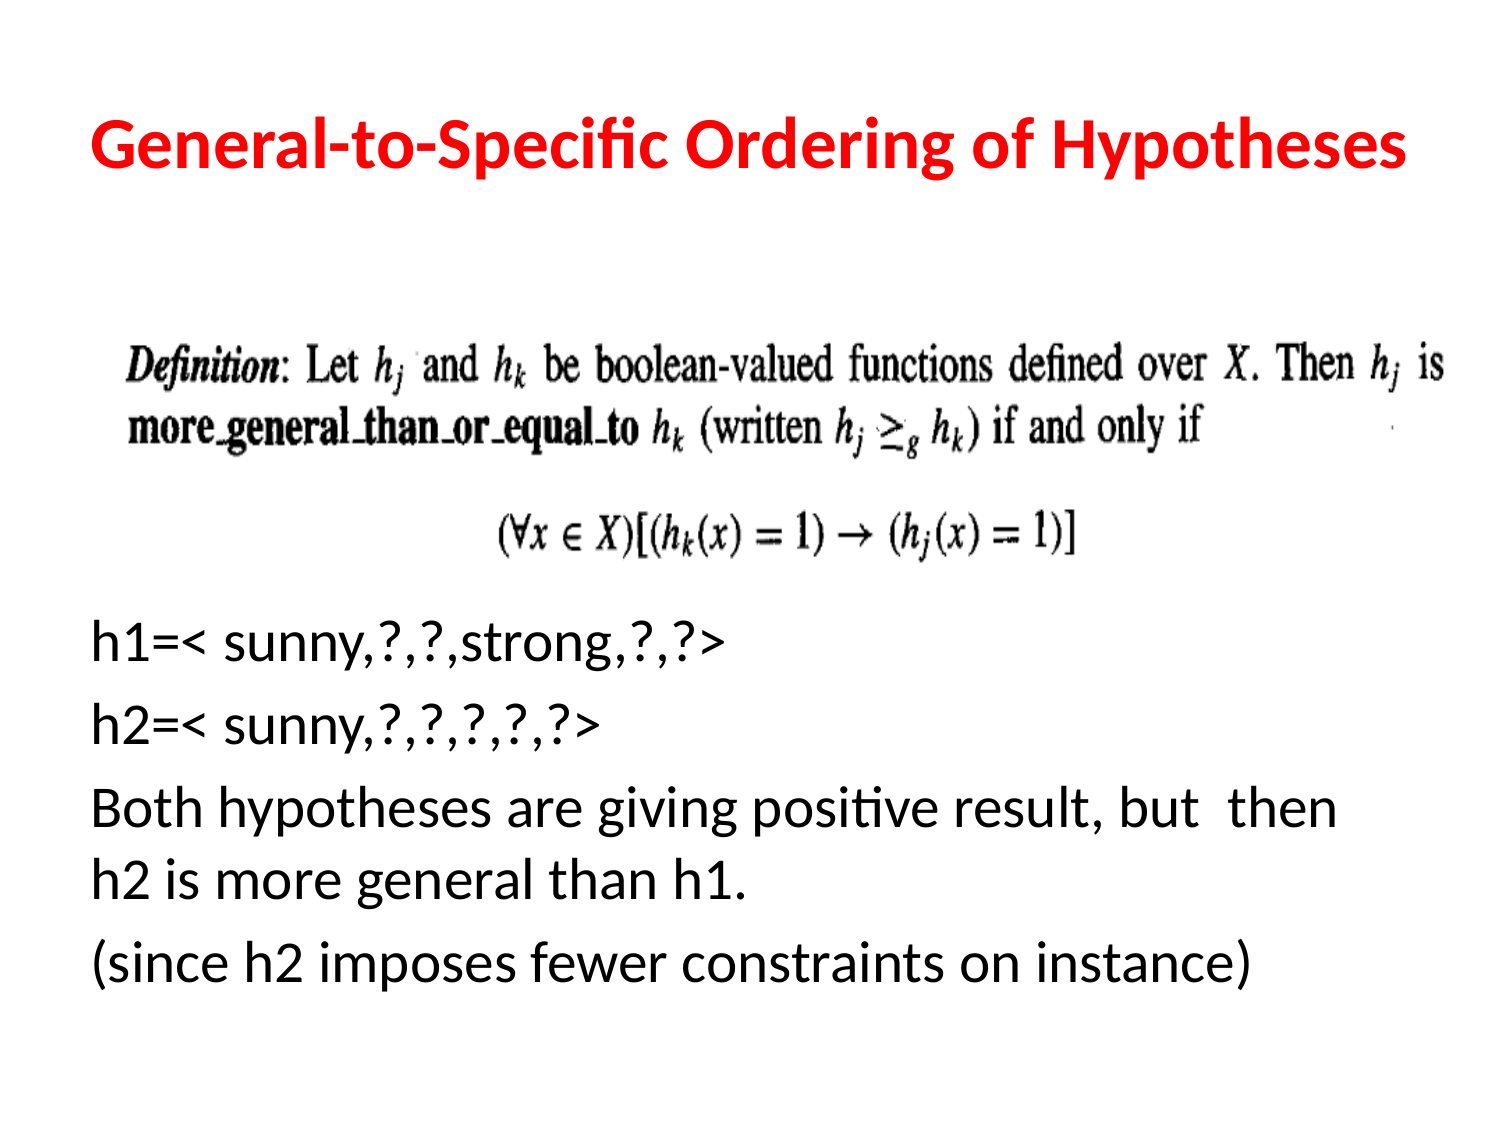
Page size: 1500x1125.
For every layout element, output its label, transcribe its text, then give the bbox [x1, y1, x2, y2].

picture [87, 299, 1463, 601]
title General-to-Specific Ordering of Hypotheses [75, 45, 1425, 233]
list h1=< sunny,?,?,strong,?,?> h2=< sunny,?,?,?,?,?> Both hypotheses are giving positive result, but then h2 is more general than h1. (since h2 imposes fewer constraints on instance) [75, 262, 1425, 1005]
